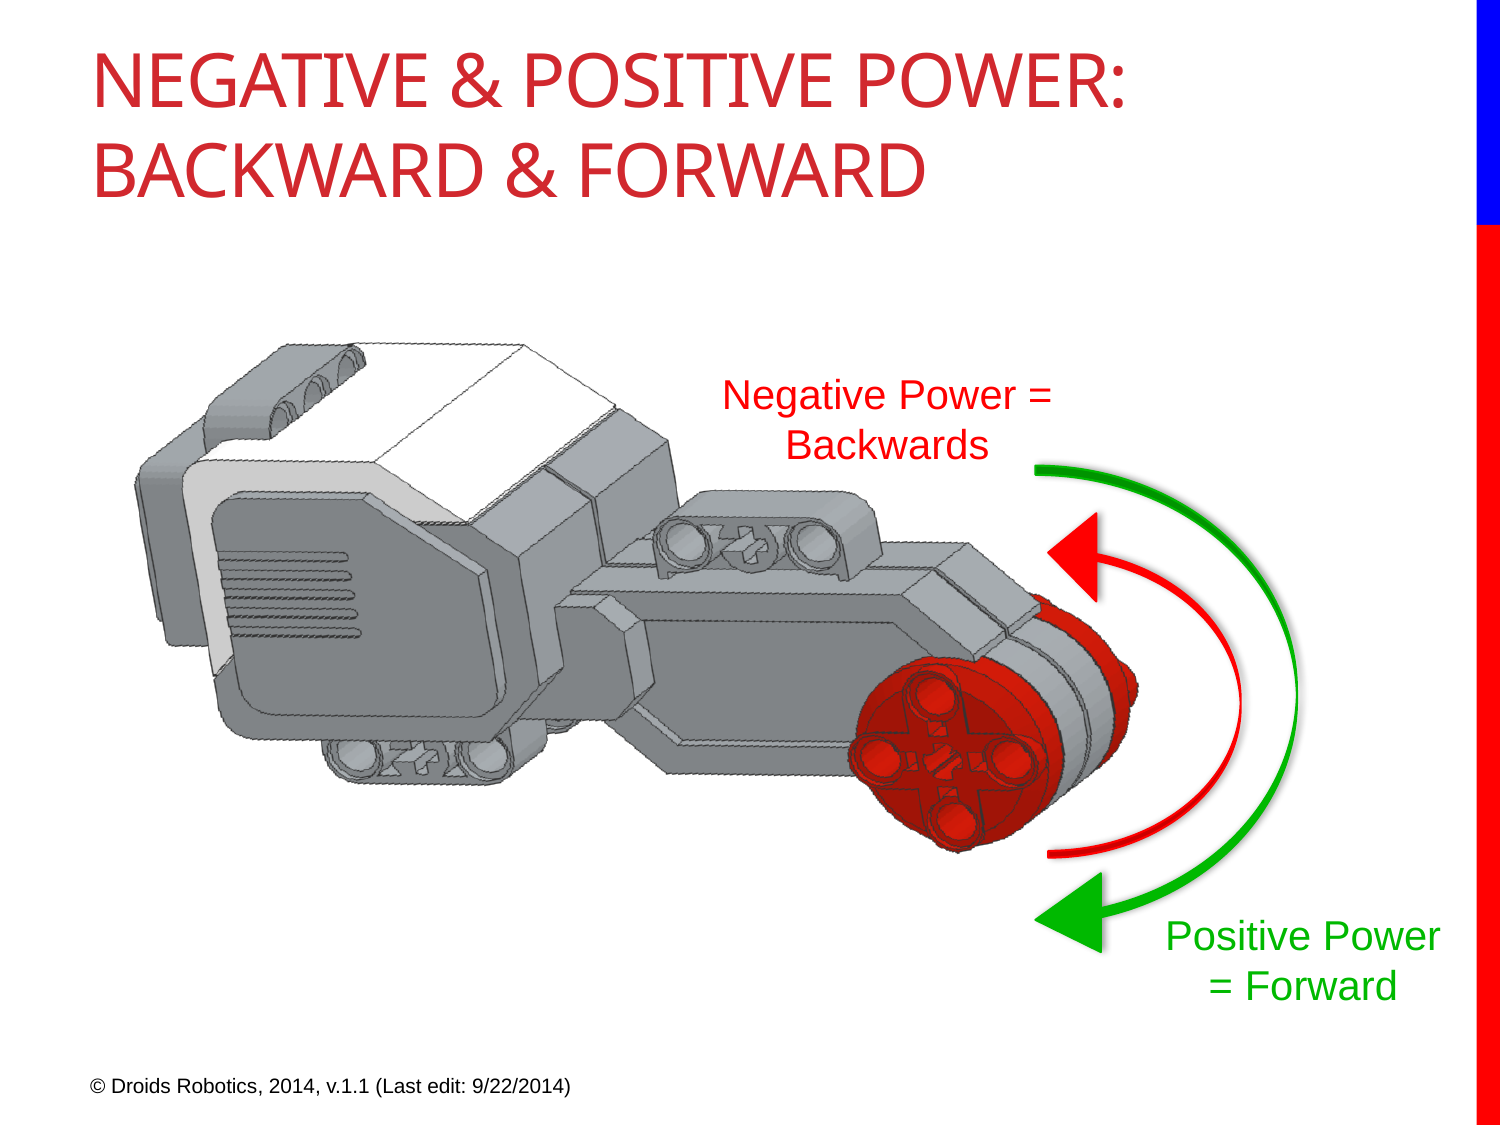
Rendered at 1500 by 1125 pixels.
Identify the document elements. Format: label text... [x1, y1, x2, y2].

title NEGATIVE & POSITIVE POWER: BACKWARD & FORWARD [75, 25, 1428, 250]
text_box [1127, 561, 1242, 846]
text_box Positive Power = Forward [1148, 901, 1459, 1016]
picture [115, 213, 1161, 978]
footer © Droids Robotics, 2014, v.1.1 (Last edit: 9/22/2014) [75, 1065, 638, 1112]
text_box [1034, 478, 1299, 954]
